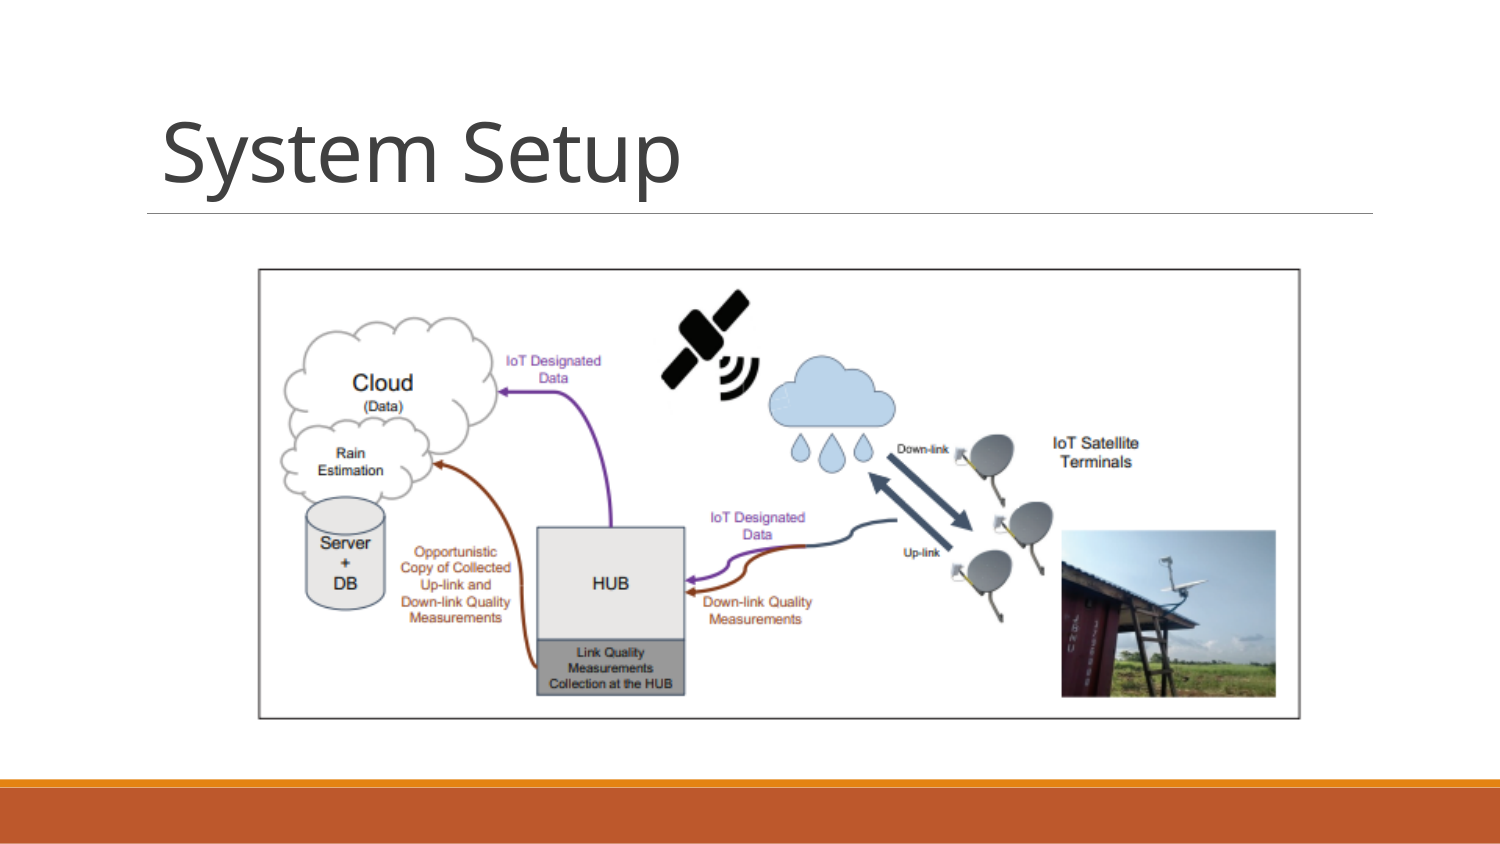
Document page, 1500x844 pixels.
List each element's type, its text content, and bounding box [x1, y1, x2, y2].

title System Setup [146, 29, 1385, 208]
picture [255, 257, 1310, 726]
